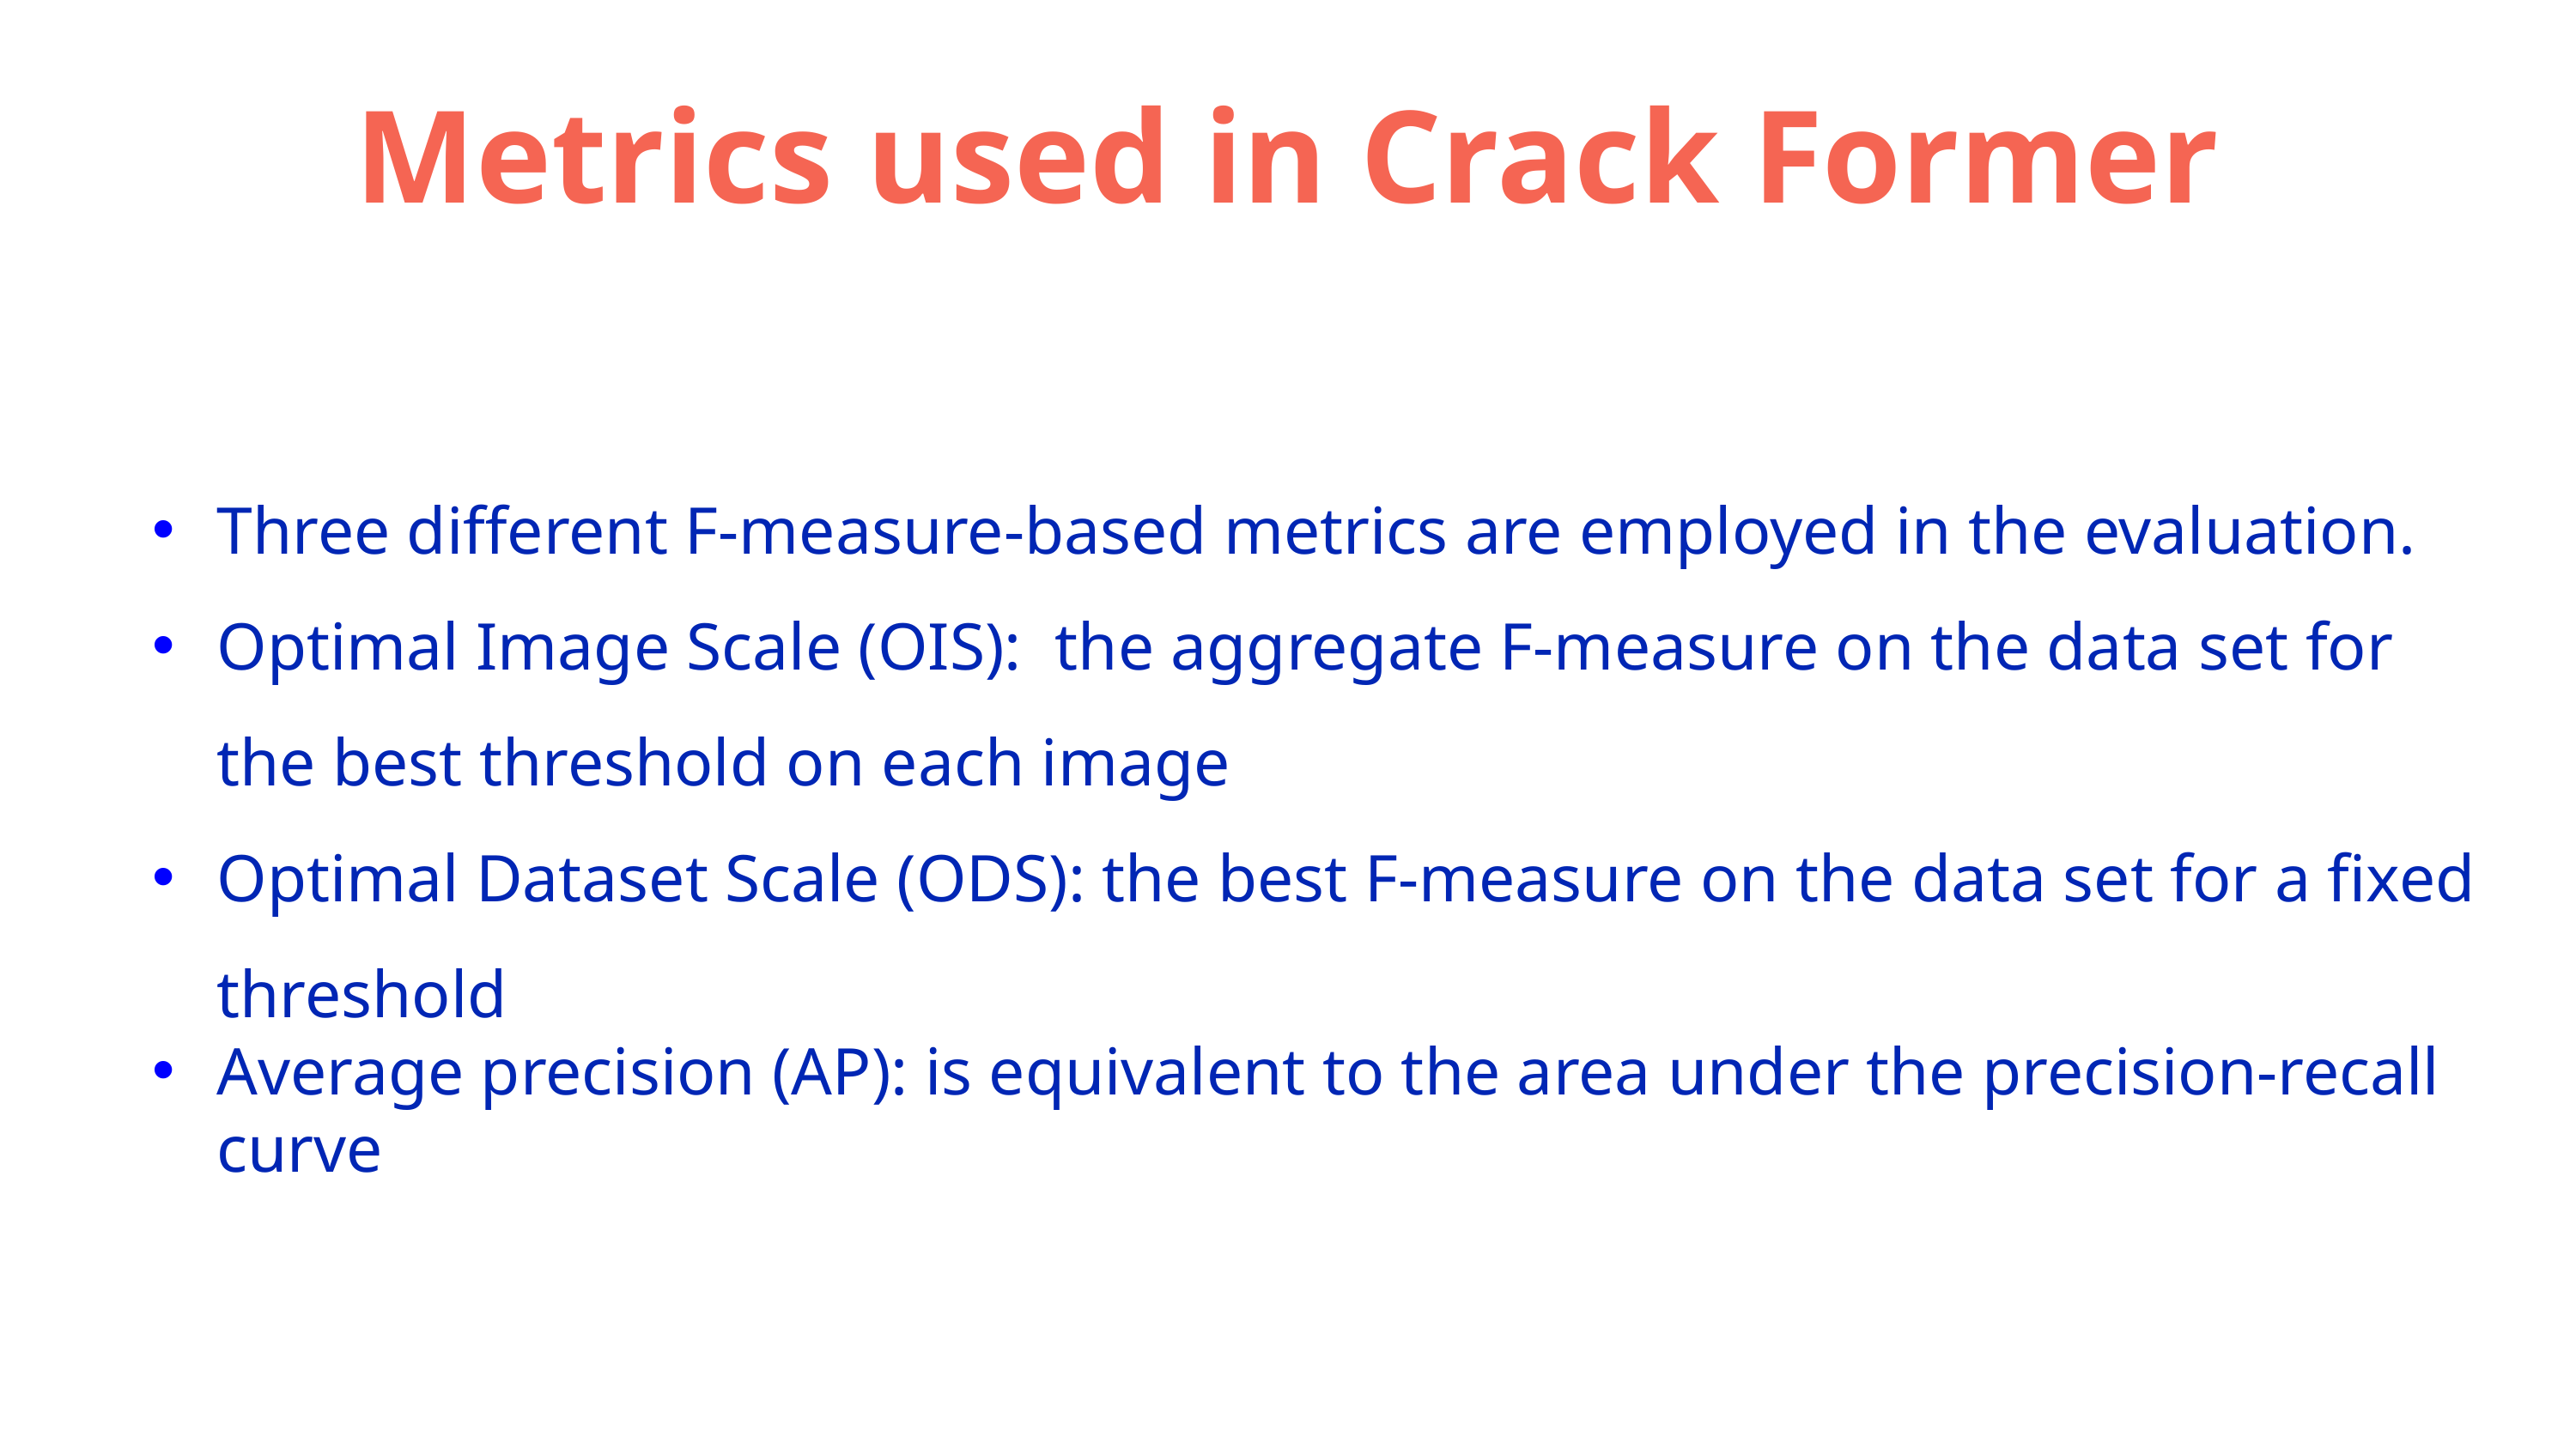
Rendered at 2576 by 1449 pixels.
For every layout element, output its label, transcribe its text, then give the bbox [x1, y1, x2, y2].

text_box Metrics used in Crack Former [144, 75, 2432, 229]
text_box Three different F-measure-based metrics are employed in the evaluation. Optimal Image Scale (OIS): the aggregate F-measure on the data set for the best threshold on each image Optimal Dataset Scale (ODS): the best F-measure on the data set for a fixed threshold Average precision (AP): is equivalent to the area under the precision-recall curve [152, 451, 2495, 1185]
